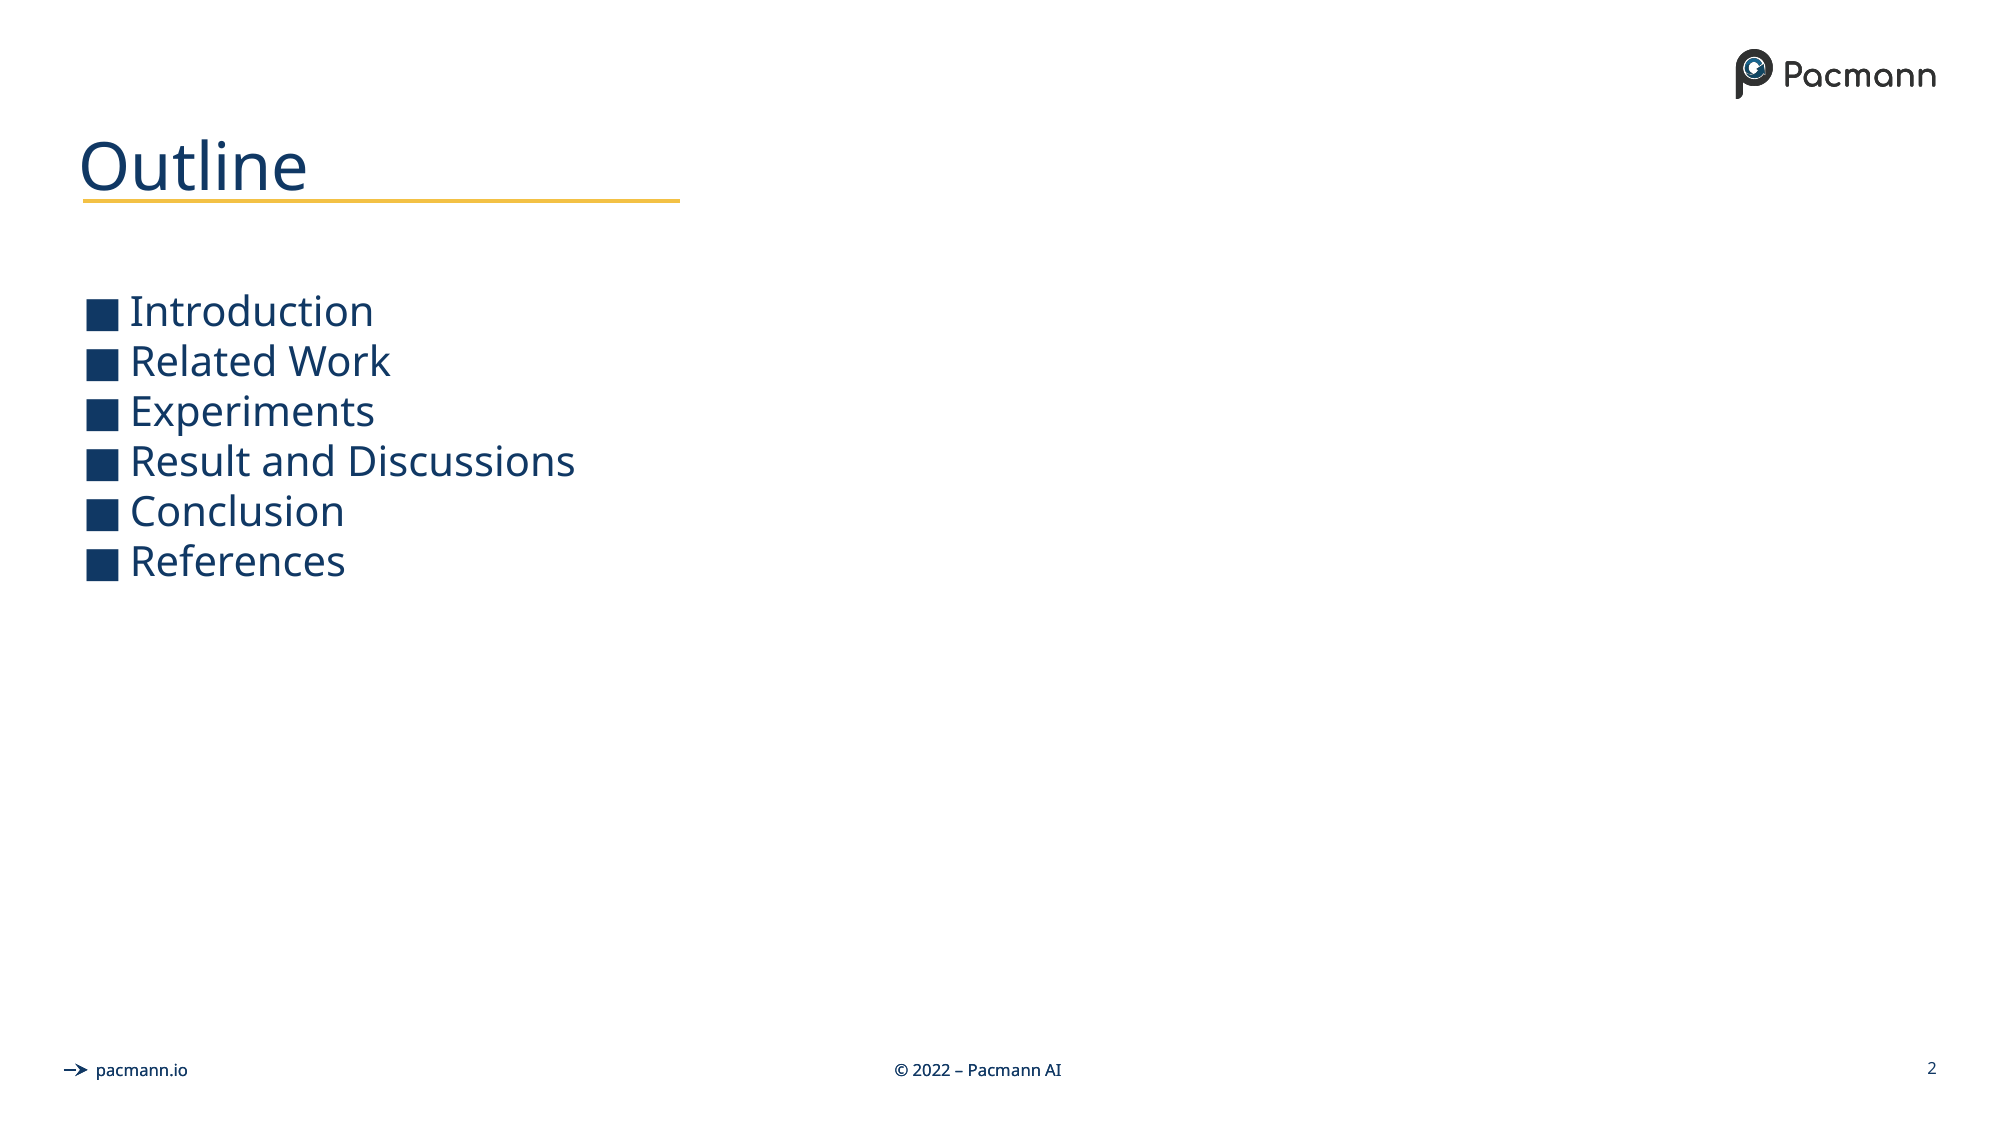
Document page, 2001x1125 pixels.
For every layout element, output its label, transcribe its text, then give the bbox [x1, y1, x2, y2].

text_box Introduction Related Work Experiments Result and Discussions Conclusion References [67, 277, 1937, 593]
picture [1707, 36, 1966, 112]
title Outline [63, 59, 1935, 278]
